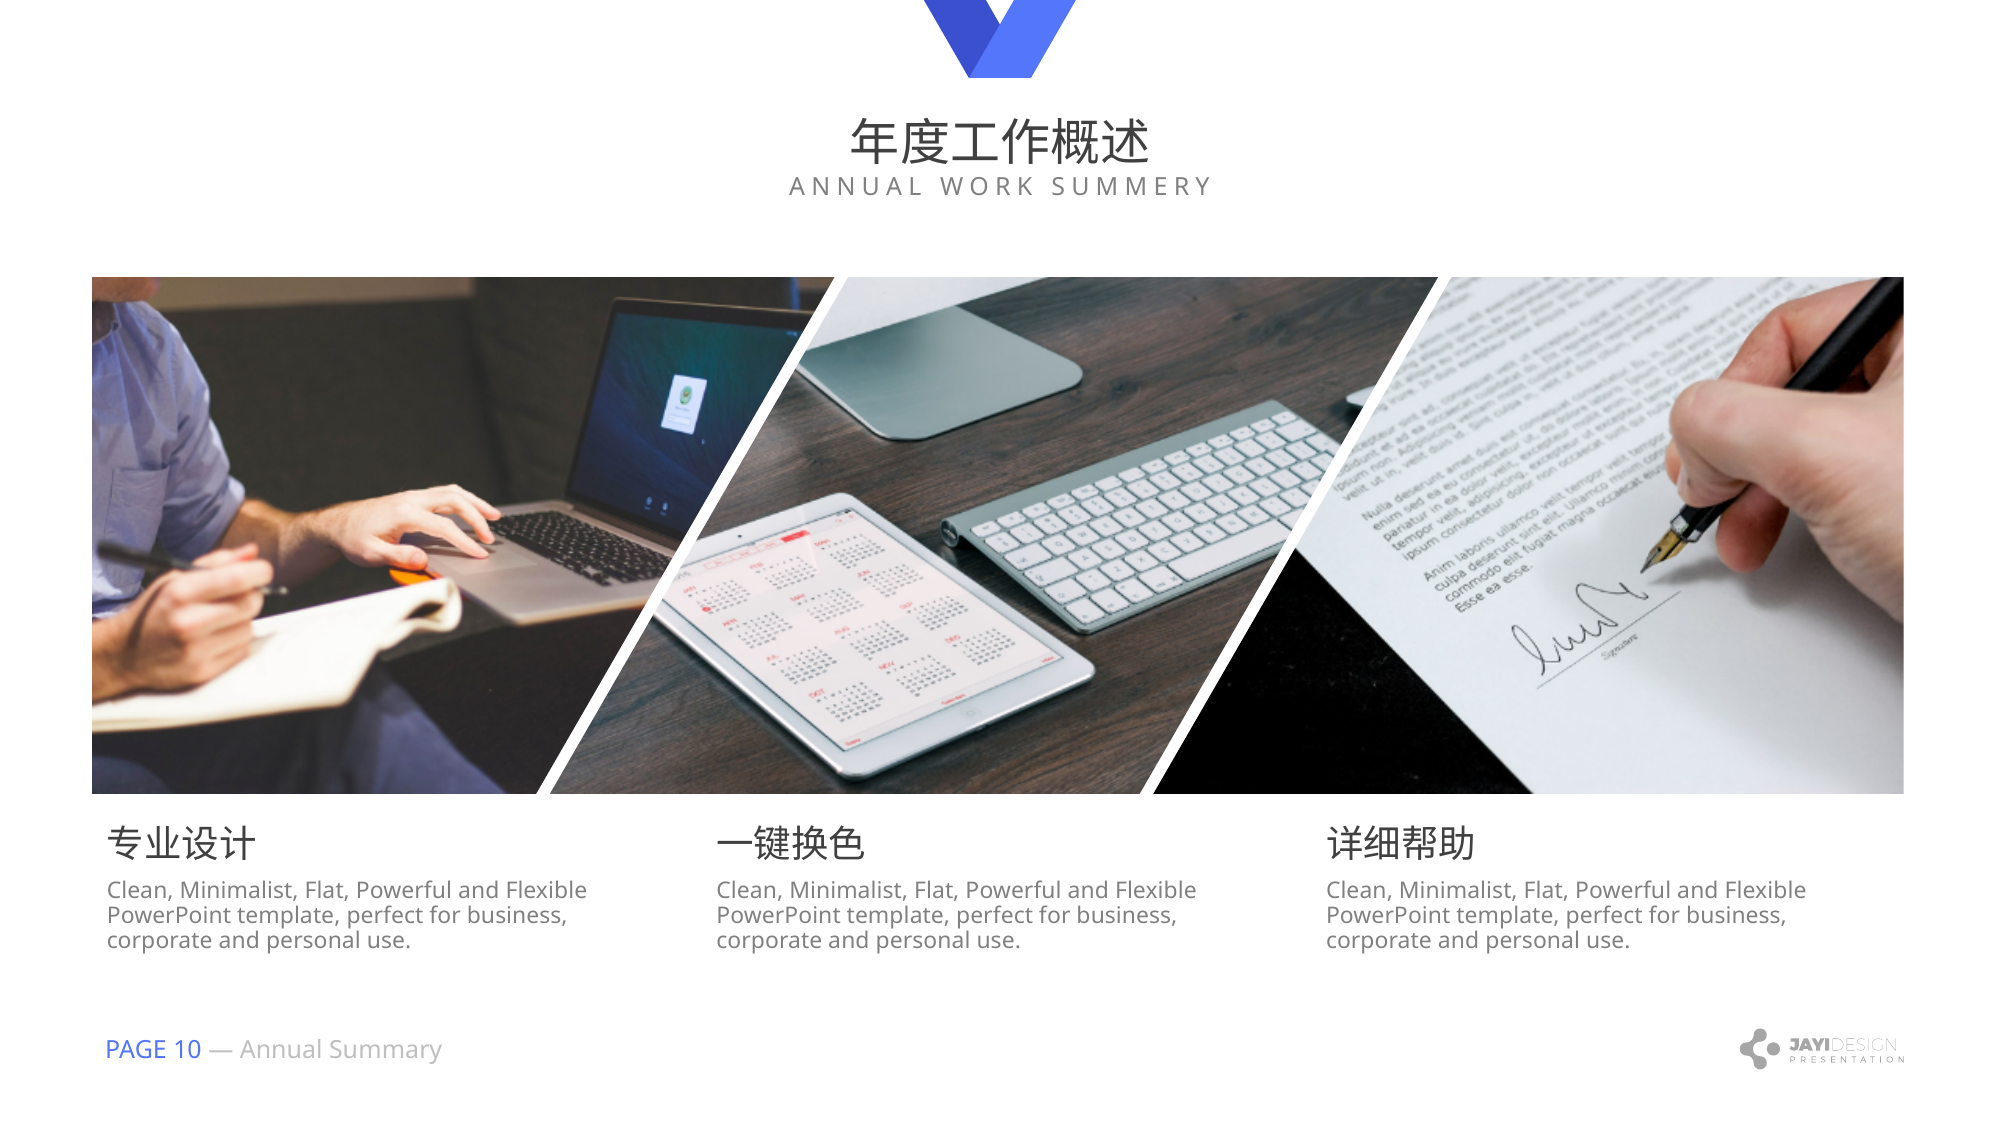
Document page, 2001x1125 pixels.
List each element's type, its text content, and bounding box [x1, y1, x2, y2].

text_box 一键换色 Clean, Minimalist, Flat, Powerful and Flexible PowerPoint template, perfect for business, corporate and personal use. [701, 813, 1294, 961]
text_box [1151, 276, 1905, 795]
text_box 年度工作概述 ANNUAL WORK SUMMERY [624, 102, 1375, 208]
text_box 专业设计 Clean, Minimalist, Flat, Powerful and Flexible PowerPoint template, perfect for business, corporate and personal use. [92, 813, 685, 961]
text_box [548, 276, 1440, 795]
text_box [91, 276, 837, 795]
text_box 详细帮助 Clean, Minimalist, Flat, Powerful and Flexible PowerPoint template, perfect for business, corporate and personal use. [1311, 813, 1904, 961]
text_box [923, 0, 1077, 78]
